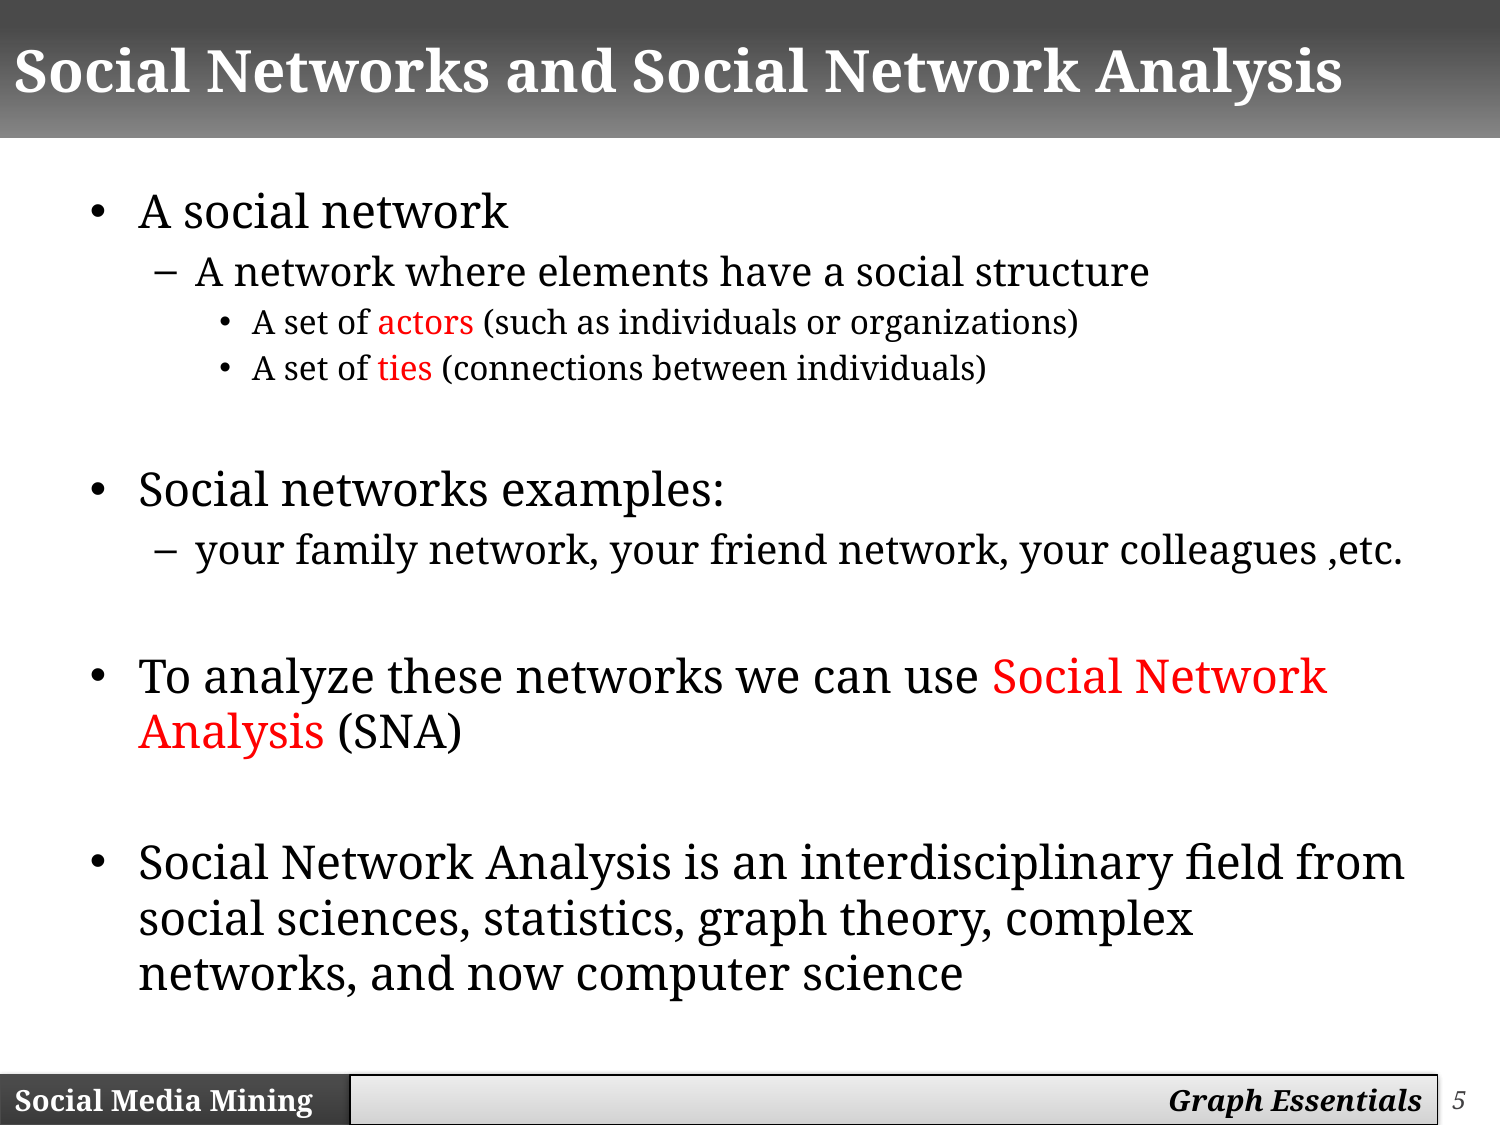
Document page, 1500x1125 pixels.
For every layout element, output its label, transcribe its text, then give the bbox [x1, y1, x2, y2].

list A social network A network where elements have a social structure A set of actors (such as individuals or organizations) A set of ties (connections between individuals) Social networks examples: your family network, your friend network, your colleagues ,etc. To analyze these networks we can use Social Network Analysis (SNA) Social Network Analysis is an interdisciplinary field from social sciences, statistics, graph theory, complex networks, and now computer science [75, 174, 1425, 1048]
title Social Networks and Social Network Analysis [0, 0, 1500, 138]
